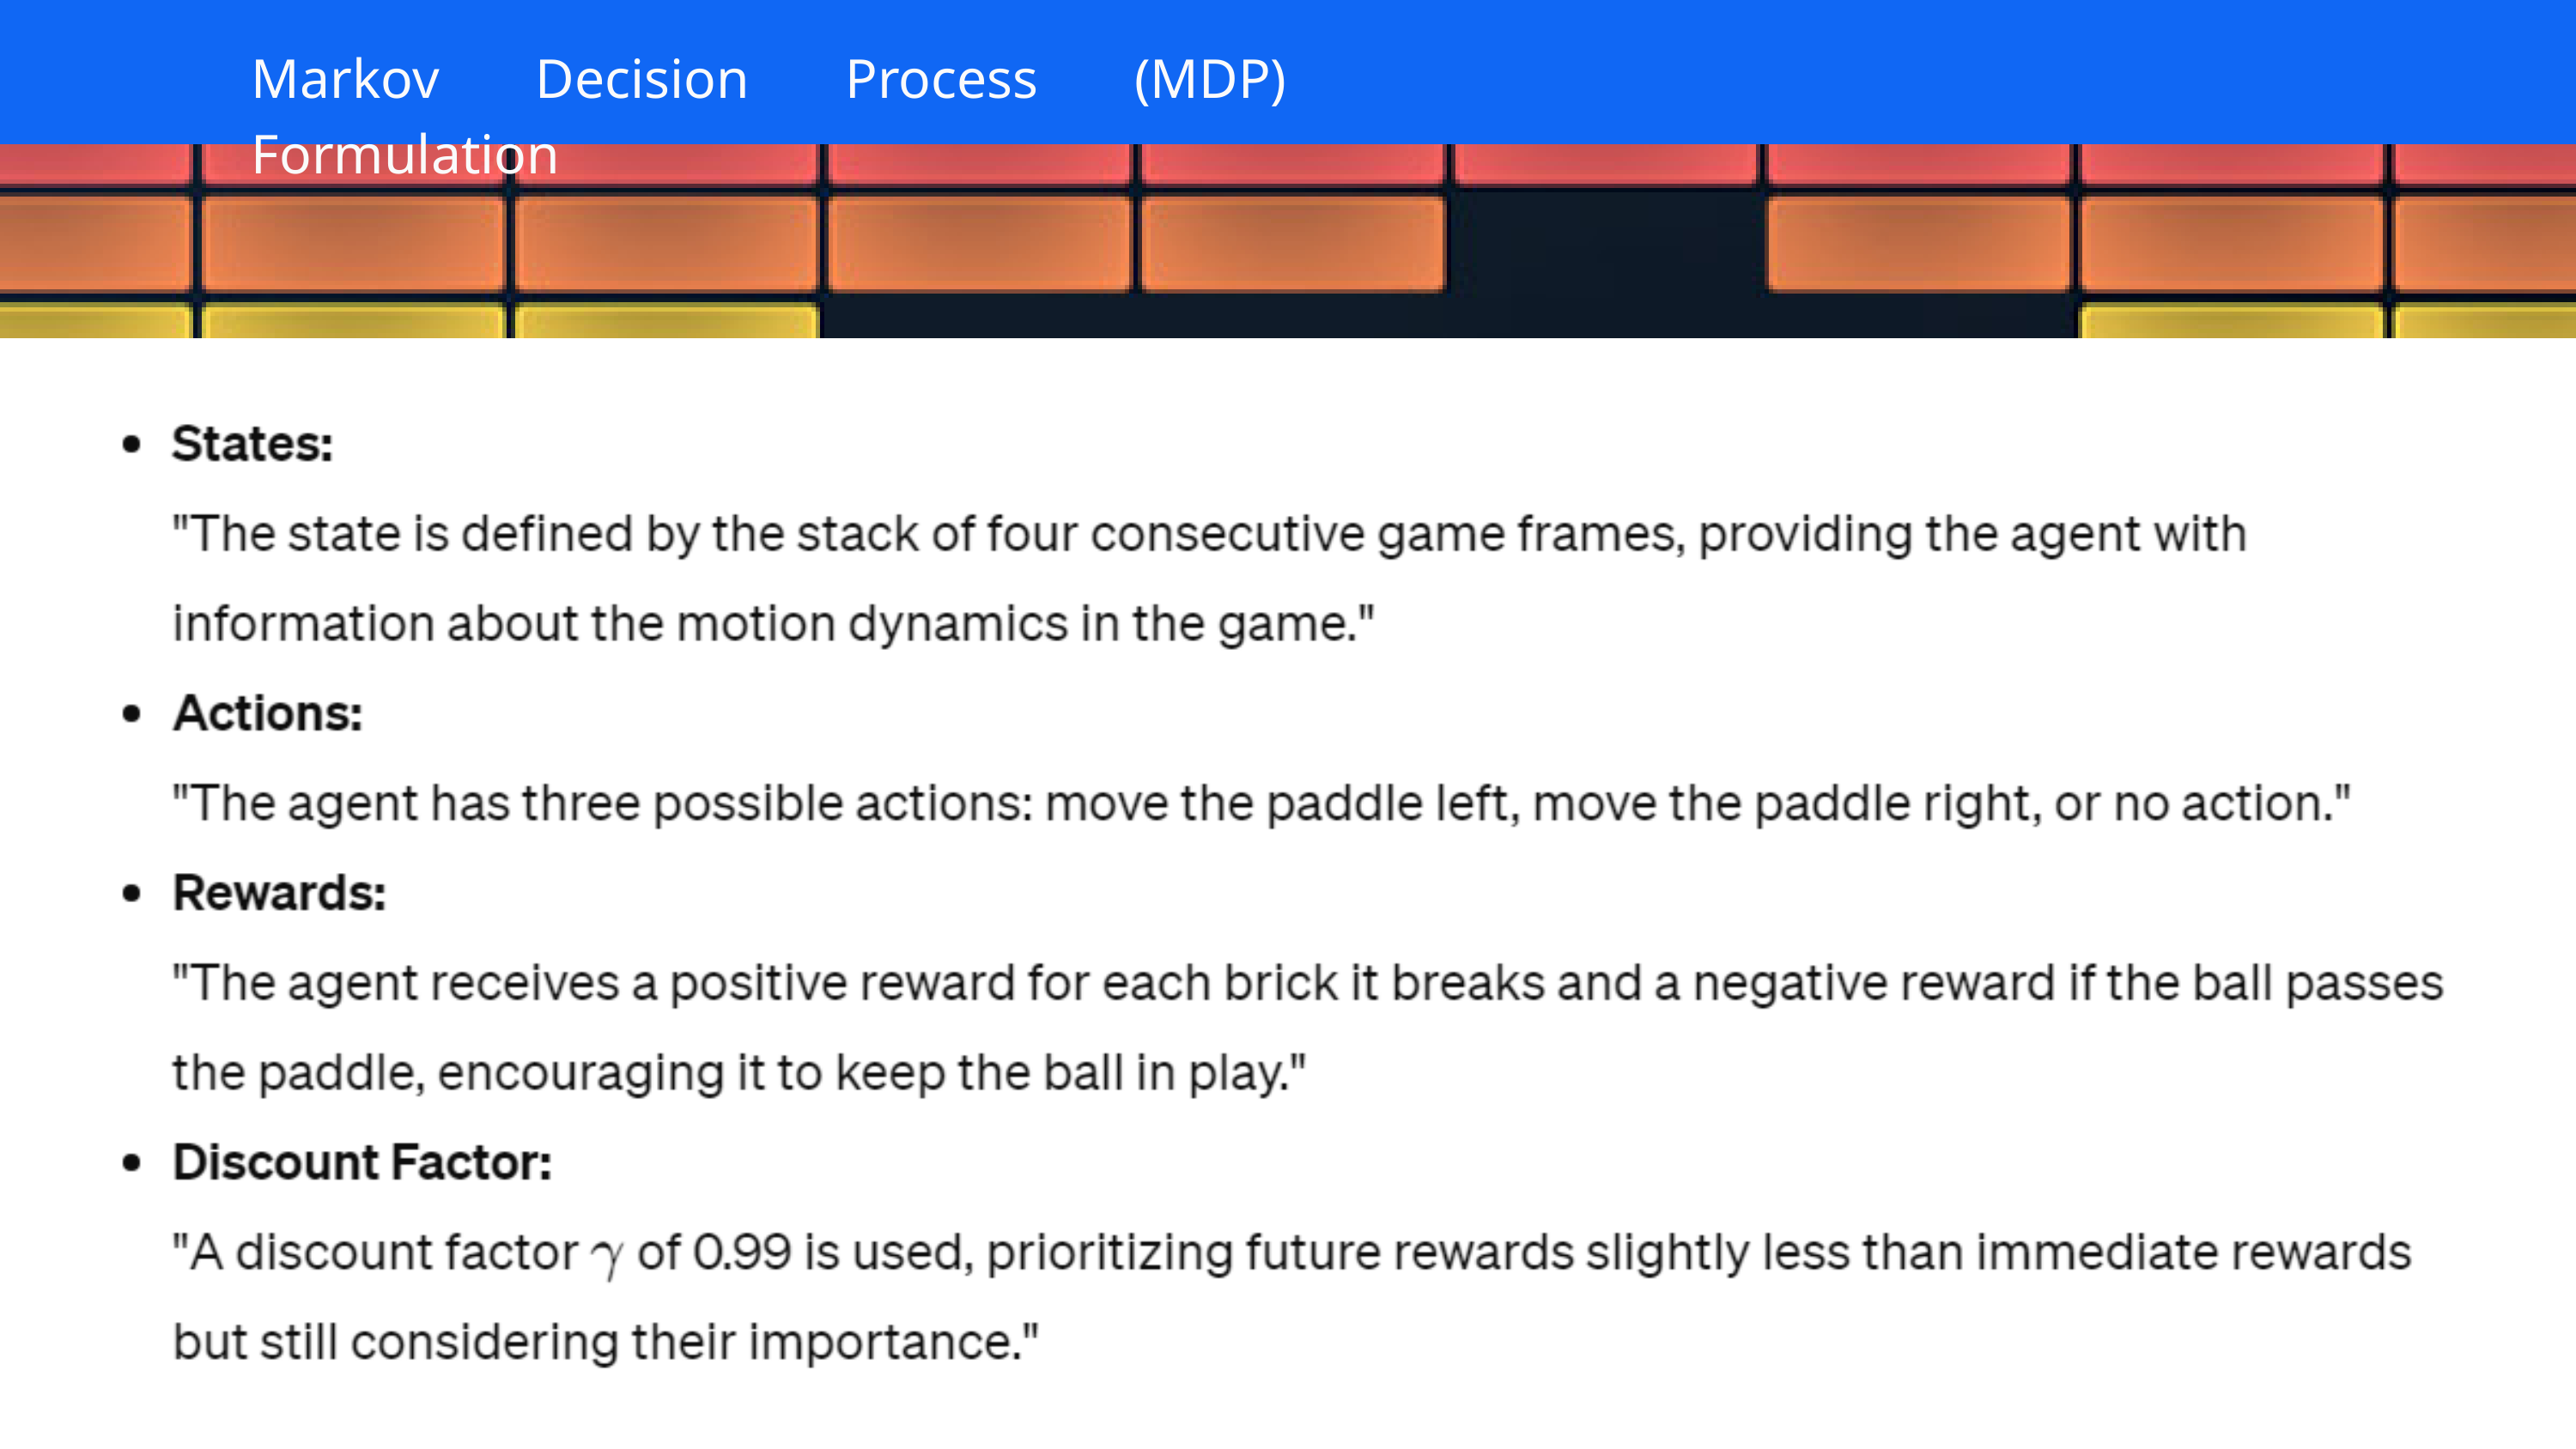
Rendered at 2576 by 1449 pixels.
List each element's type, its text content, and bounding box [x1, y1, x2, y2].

text_box [85, 410, 2500, 1385]
text_box [0, 155, 2576, 338]
text_box Markov Decision Process (MDP) Formulation [251, 155, 1288, 260]
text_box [0, 0, 2576, 145]
